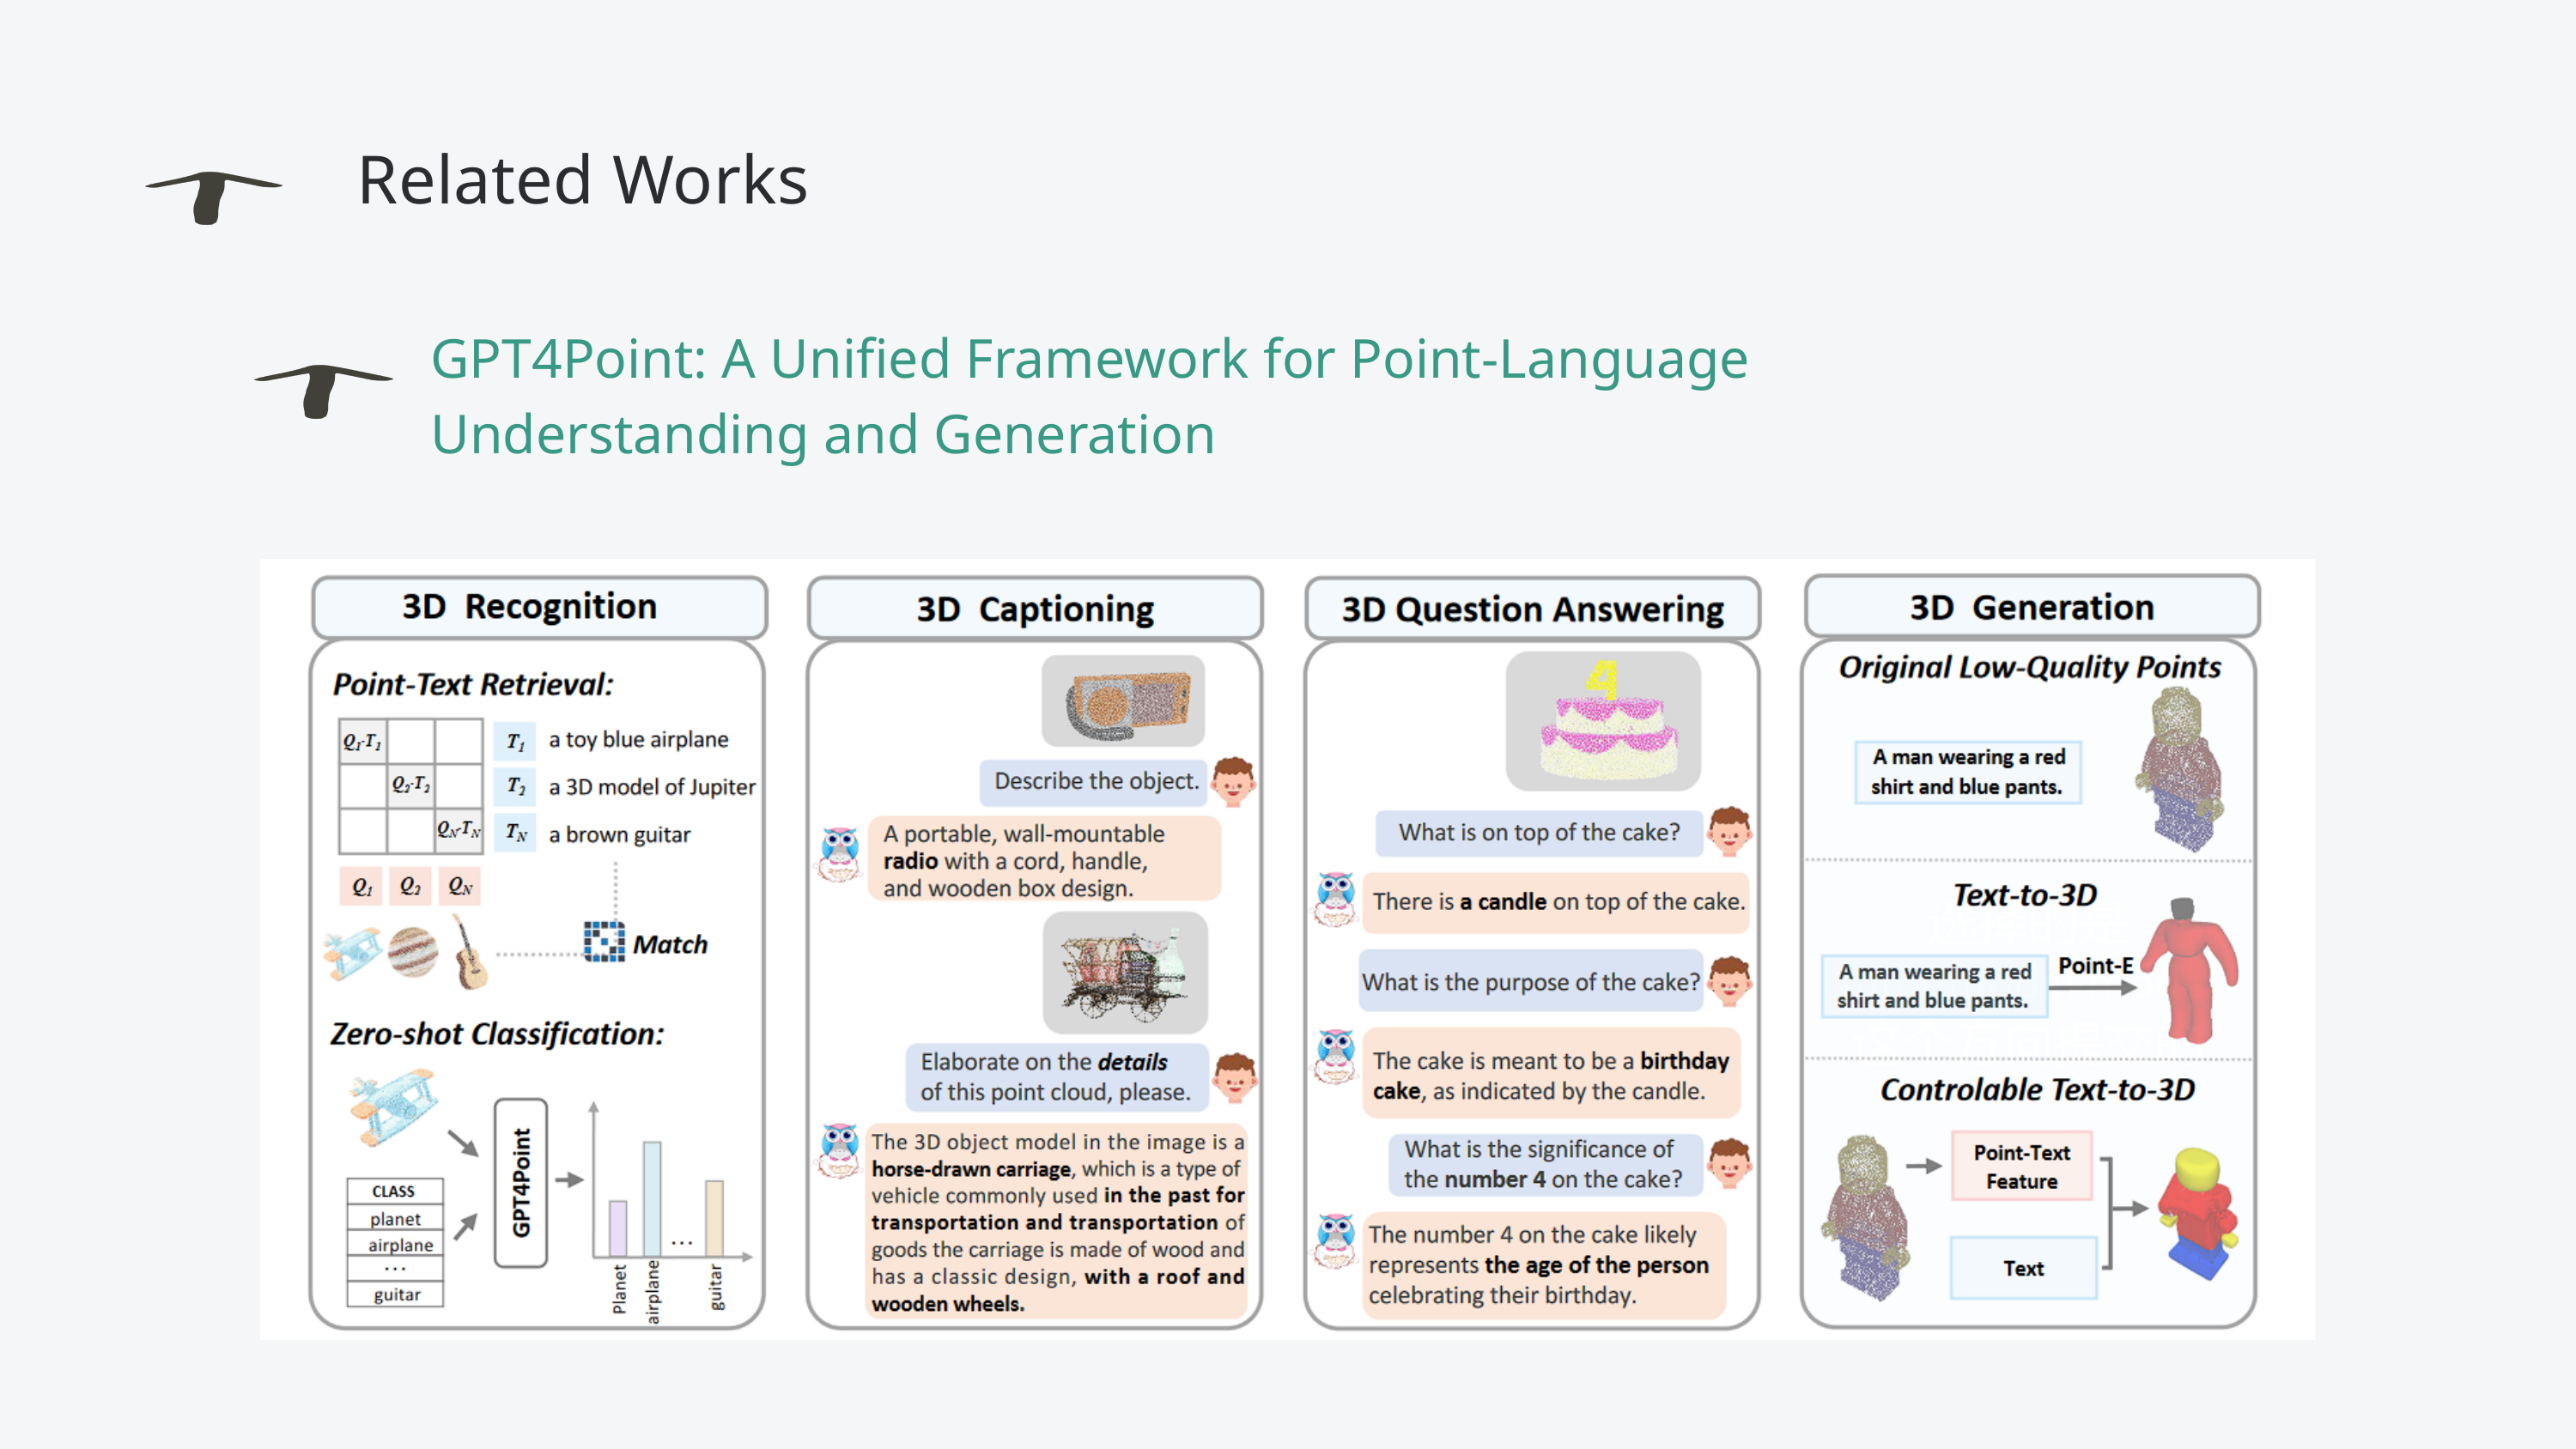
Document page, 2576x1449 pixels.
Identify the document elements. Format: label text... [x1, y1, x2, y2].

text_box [144, 144, 1289, 225]
text_box [253, 365, 394, 419]
text_box [260, 559, 2316, 1340]
text_box GPT4Point: A Unified Framework for Point-Language Understanding and Generation [430, 313, 1851, 464]
